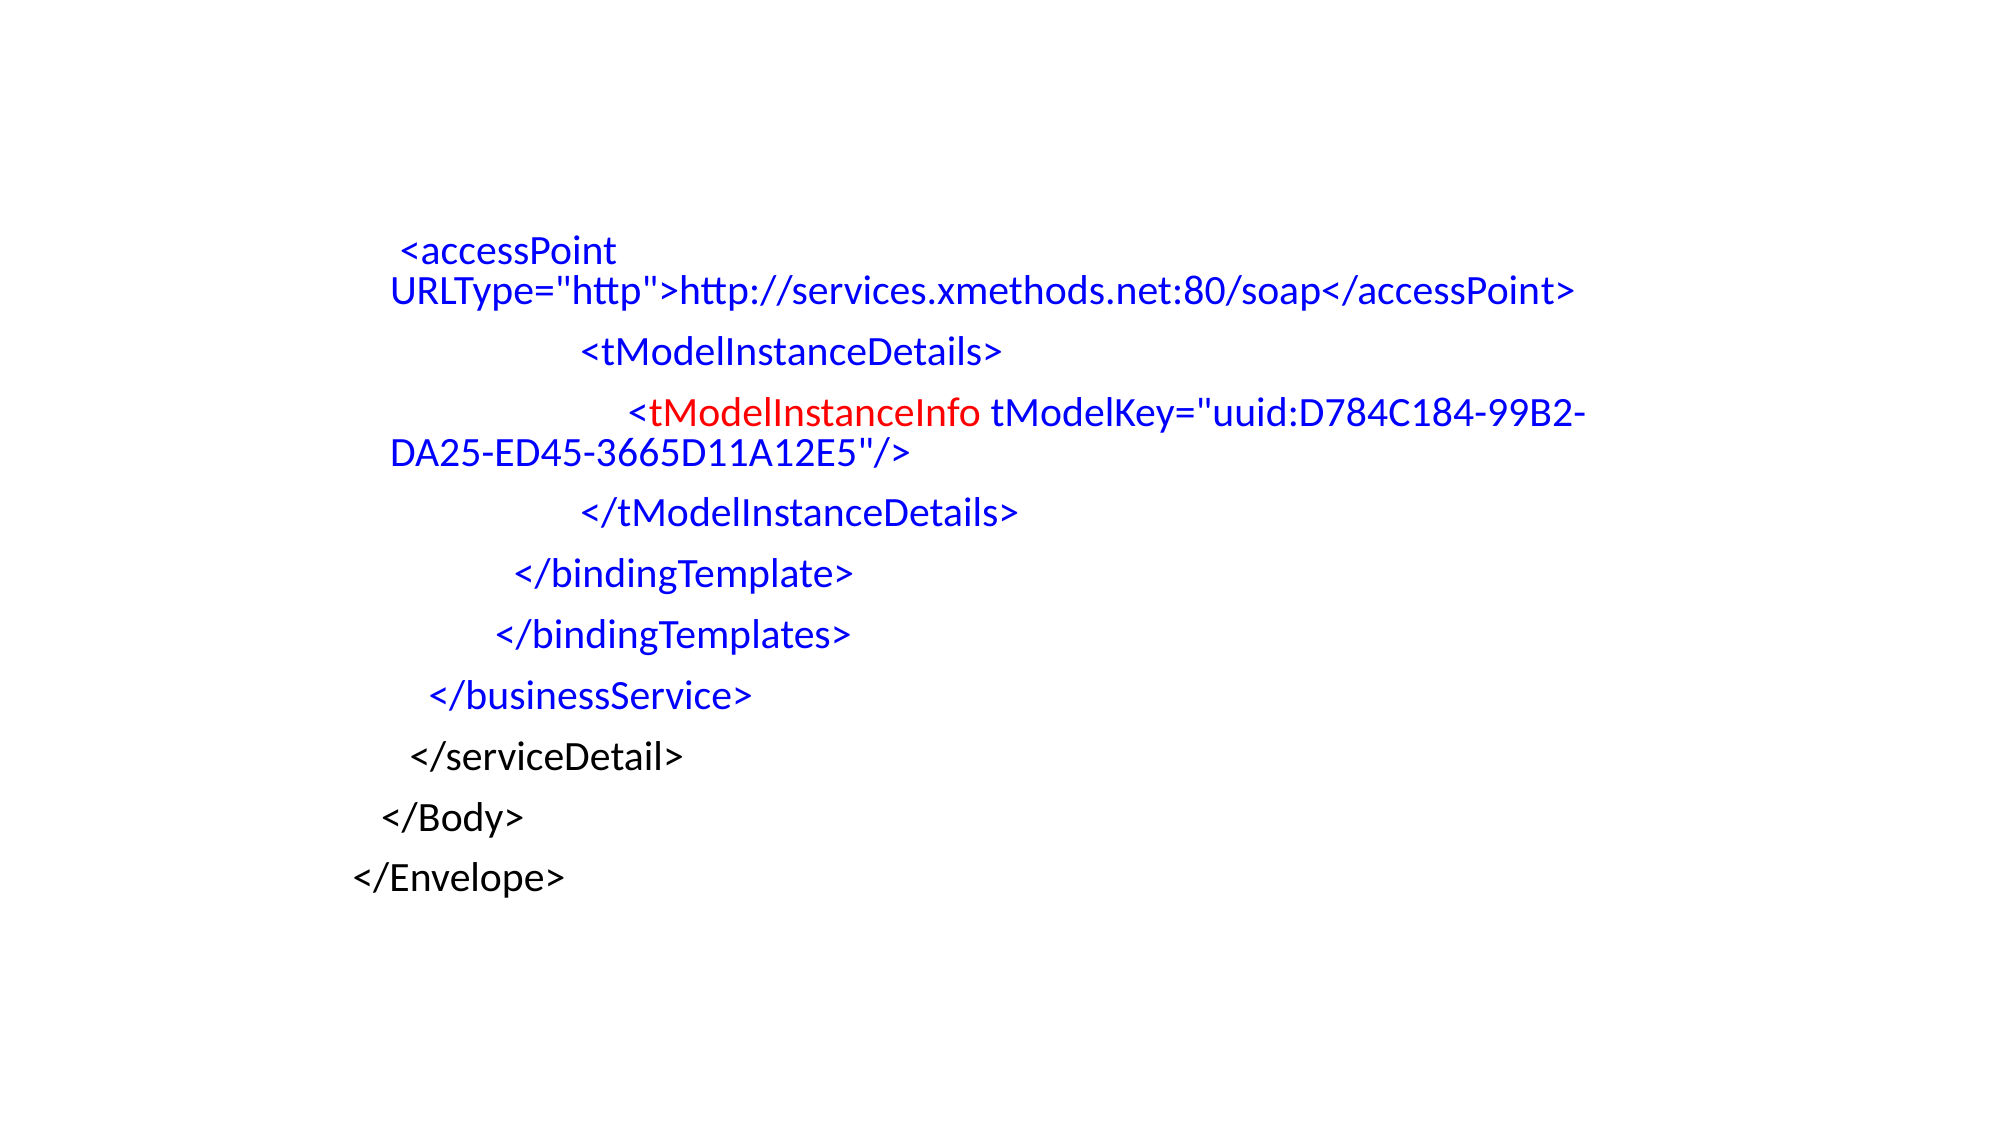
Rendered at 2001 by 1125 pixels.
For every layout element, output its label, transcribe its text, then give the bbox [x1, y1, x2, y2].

list <accessPoint URLType="http">http://services.xmethods.net:80/soap</accessPoint> <tModelInstanceDetails> <tModelInstanceInfo tModelKey="uuid:D784C184-99B2-DA25-ED45-3665D11A12E5"/> </tModelInstanceDetails> </bindingTemplate> </bindingTemplates> </businessService> </serviceDetail> </Body> </Envelope> [337, 224, 1675, 1013]
